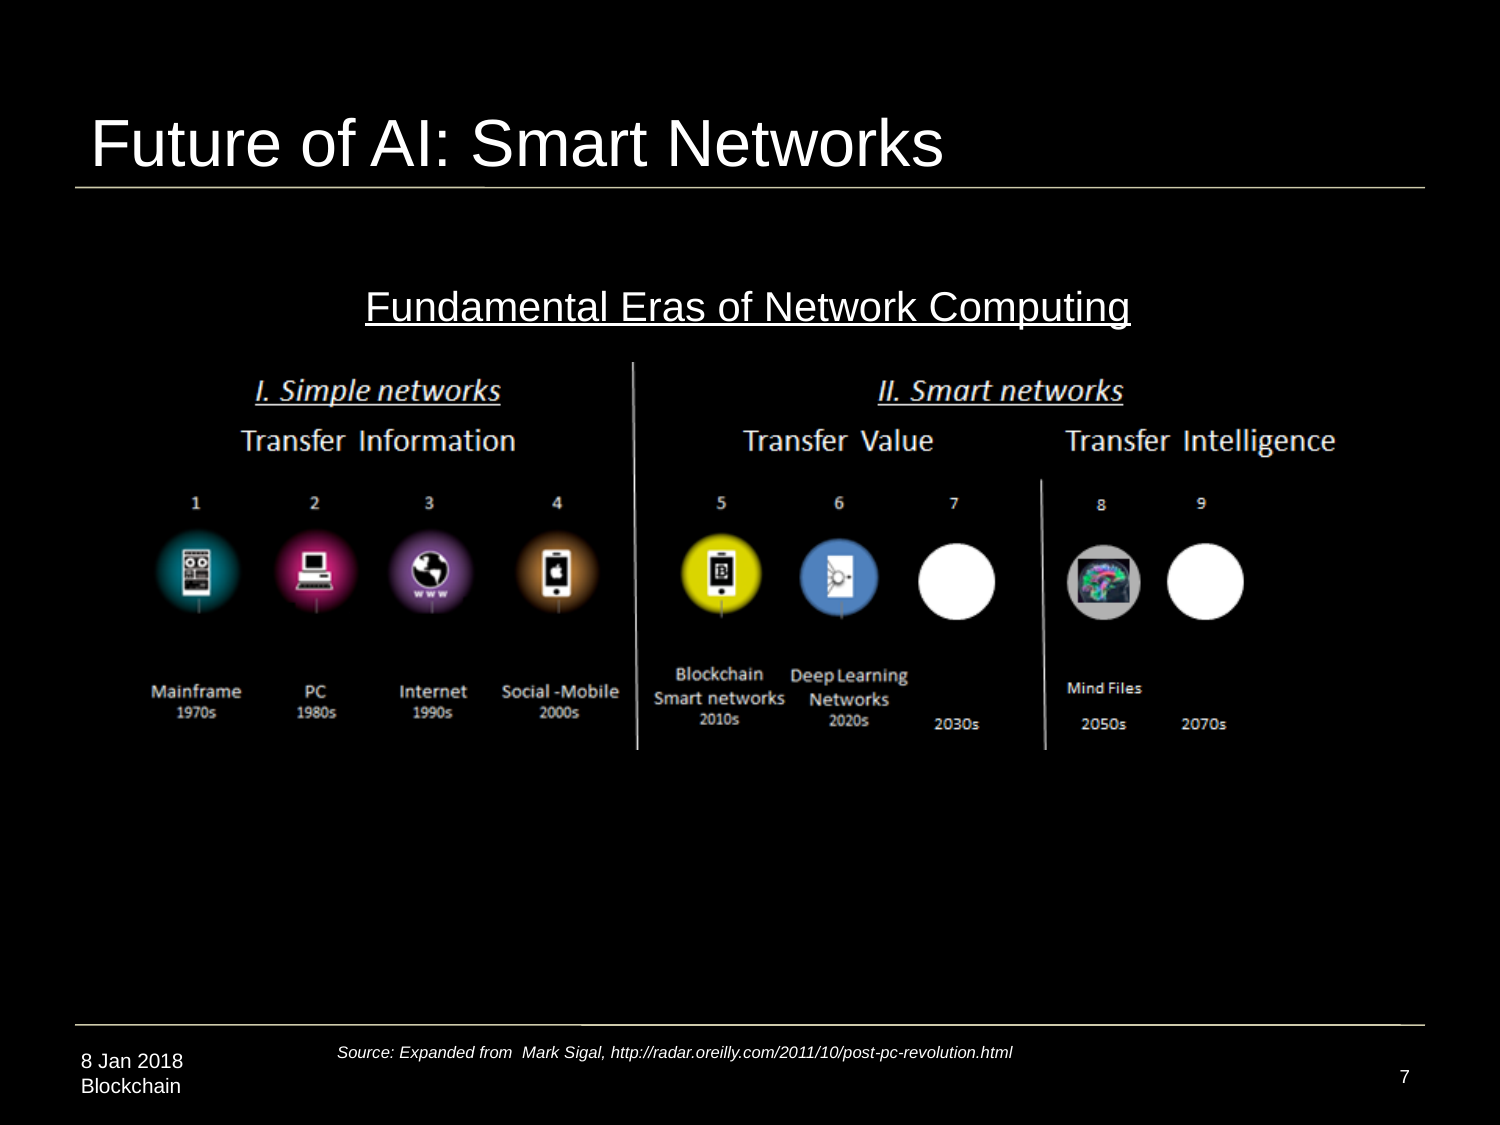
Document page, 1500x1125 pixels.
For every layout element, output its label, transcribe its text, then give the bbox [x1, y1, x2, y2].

slide_number 6 [862, 1037, 1425, 1103]
picture [138, 362, 1352, 751]
text_box Source: Expanded from Mark Sigal, http://radar.oreilly.com/2011/10/post-pc-revolution.html [322, 1038, 1335, 1088]
text_box Fundamental Eras of Network Computing [291, 271, 1205, 337]
title Future of AI: Smart Networks [75, 45, 1425, 188]
